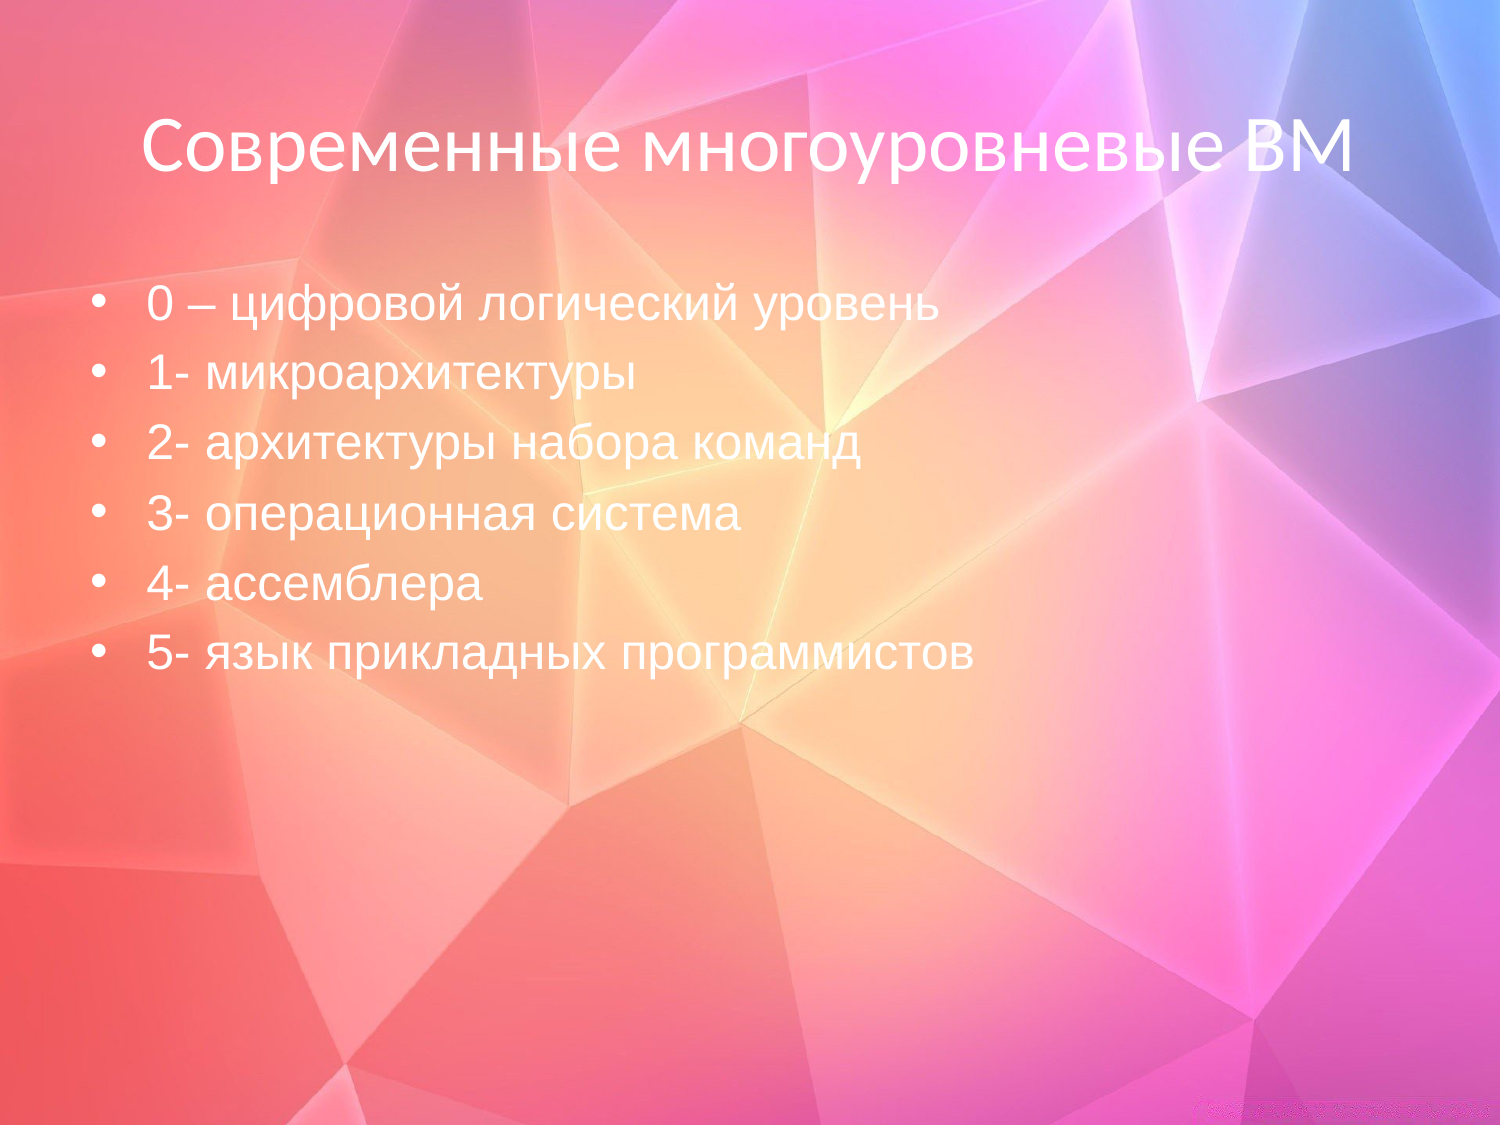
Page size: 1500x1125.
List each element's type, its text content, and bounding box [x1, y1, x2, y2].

picture [0, 0, 1500, 1125]
list 0 – цифровой логический уровень 1- микроархитектуры 2- архитектуры набора команд 3- операционная система 4- ассемблера 5- язык прикладных программистов [75, 262, 1425, 1005]
title Современные многоуровневые ВМ [75, 45, 1425, 233]
